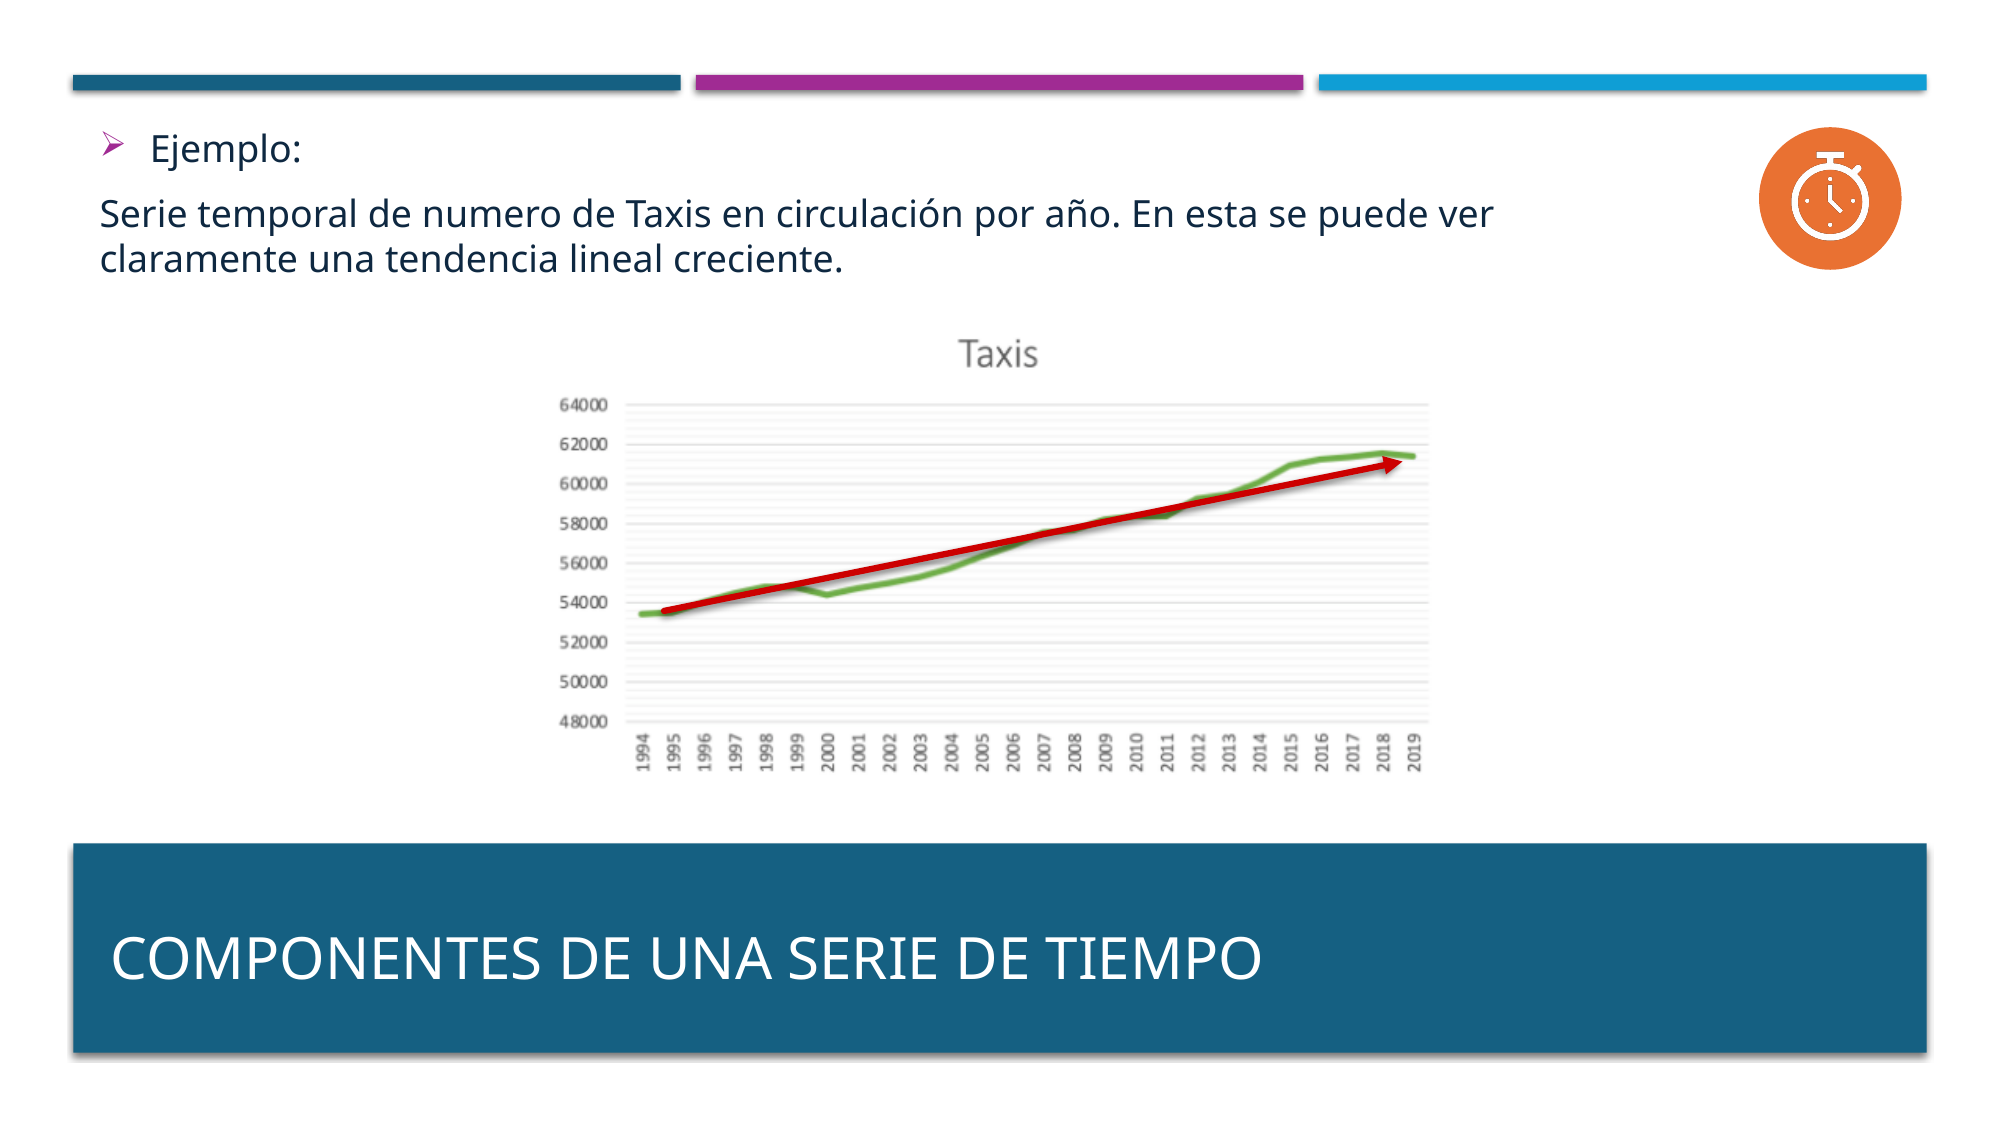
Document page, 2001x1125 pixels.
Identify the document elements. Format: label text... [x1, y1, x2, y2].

text_box COMPONENTES DE UNA SERIE DE TIEMPO [95, 863, 1370, 999]
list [544, 326, 1456, 799]
text_box Ejemplo: Serie temporal de numero de Taxis en circulación por año. En esta se puede ver claramente una tendencia lineal creciente. [84, 89, 1699, 316]
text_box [1758, 126, 1903, 271]
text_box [663, 460, 1403, 612]
